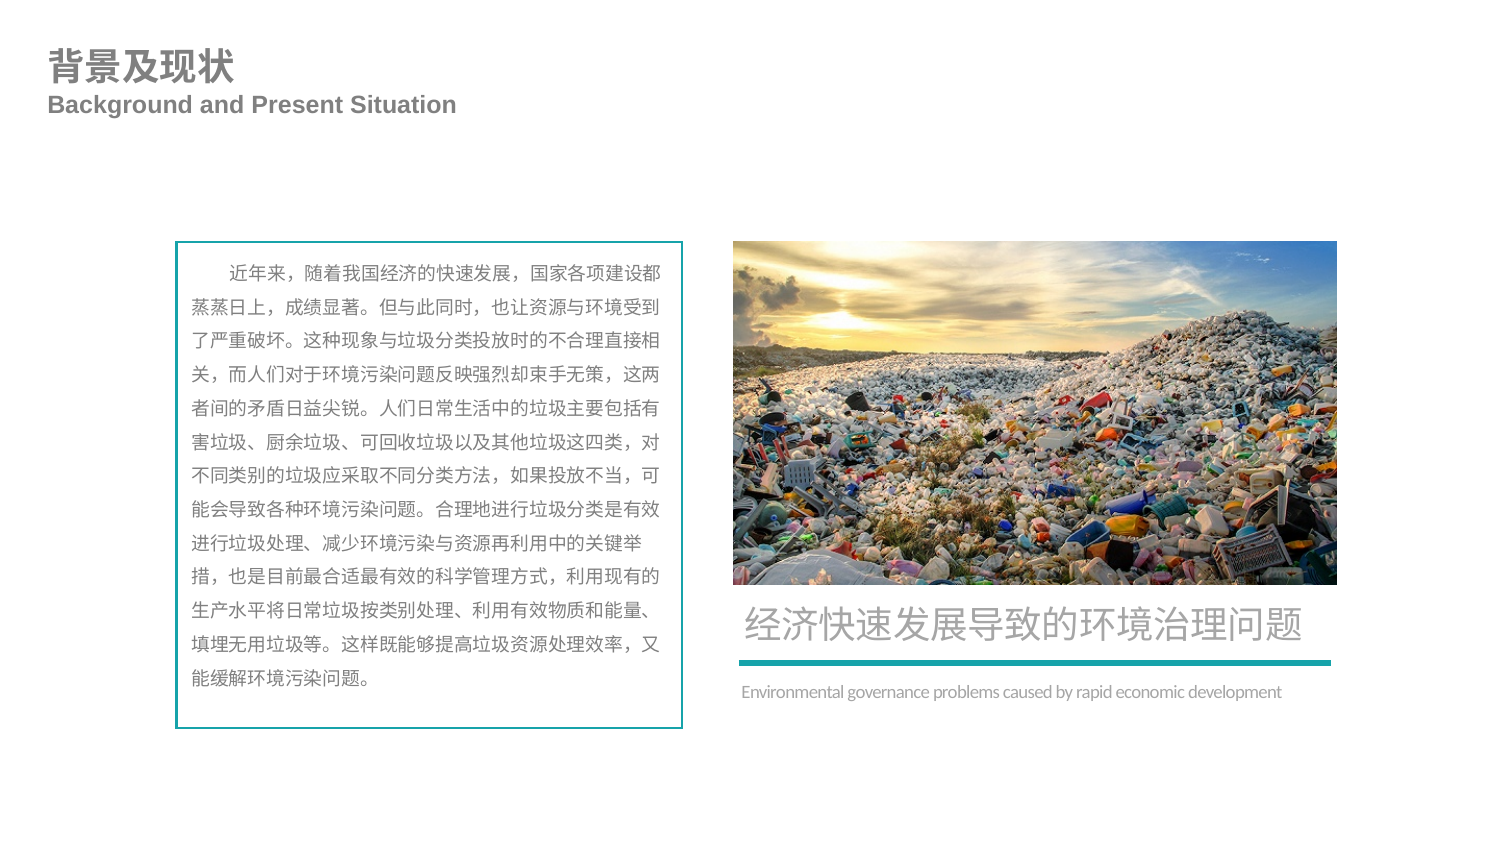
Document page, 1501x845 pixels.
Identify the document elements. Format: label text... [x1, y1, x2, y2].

text_box [17, 31, 290, 128]
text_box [726, 593, 1349, 732]
text_box 背景及现状 Background and Present Situation [32, 35, 494, 126]
picture [733, 241, 1337, 585]
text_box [176, 241, 682, 728]
